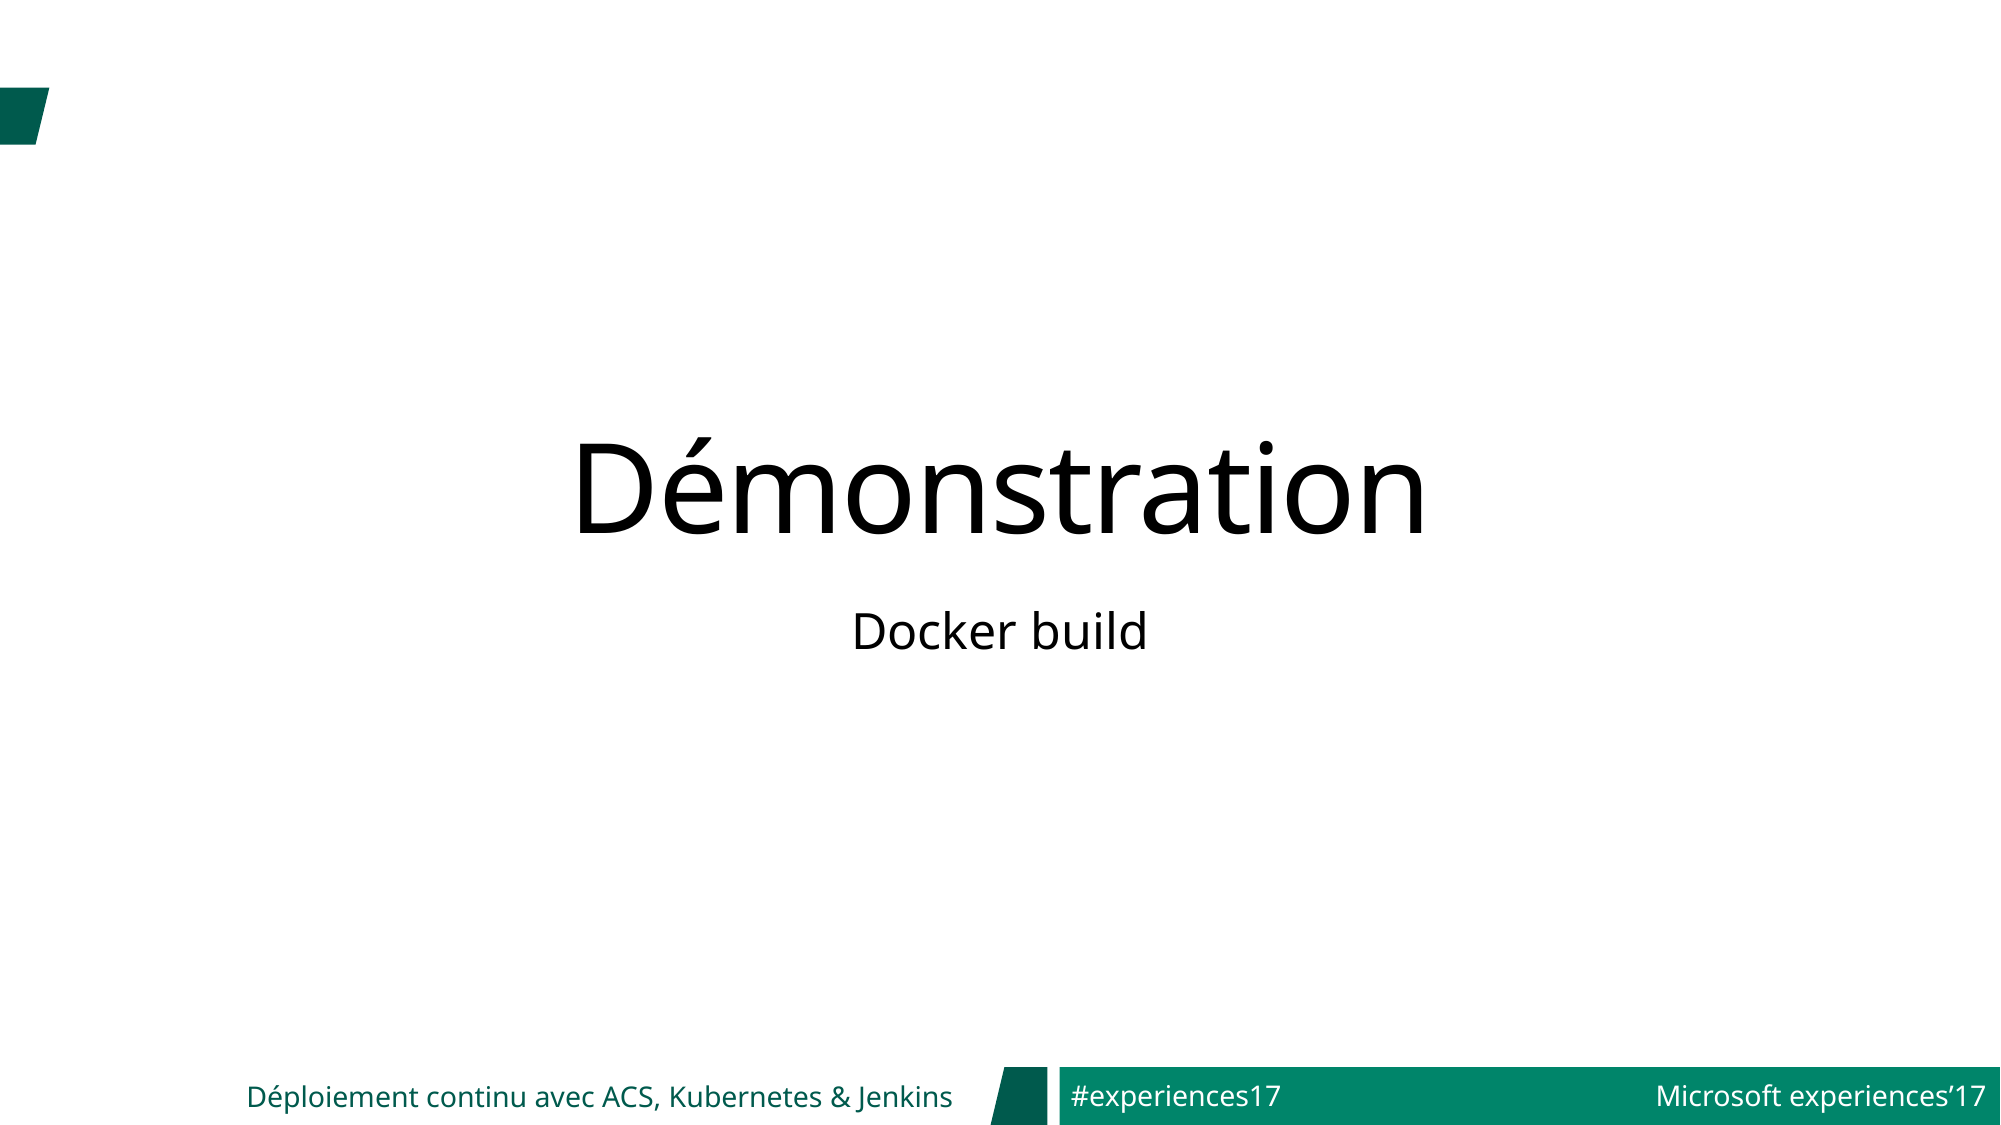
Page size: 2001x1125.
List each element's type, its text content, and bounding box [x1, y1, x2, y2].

subtitle Docker build [249, 590, 1750, 676]
title Démonstration [249, 184, 1750, 576]
